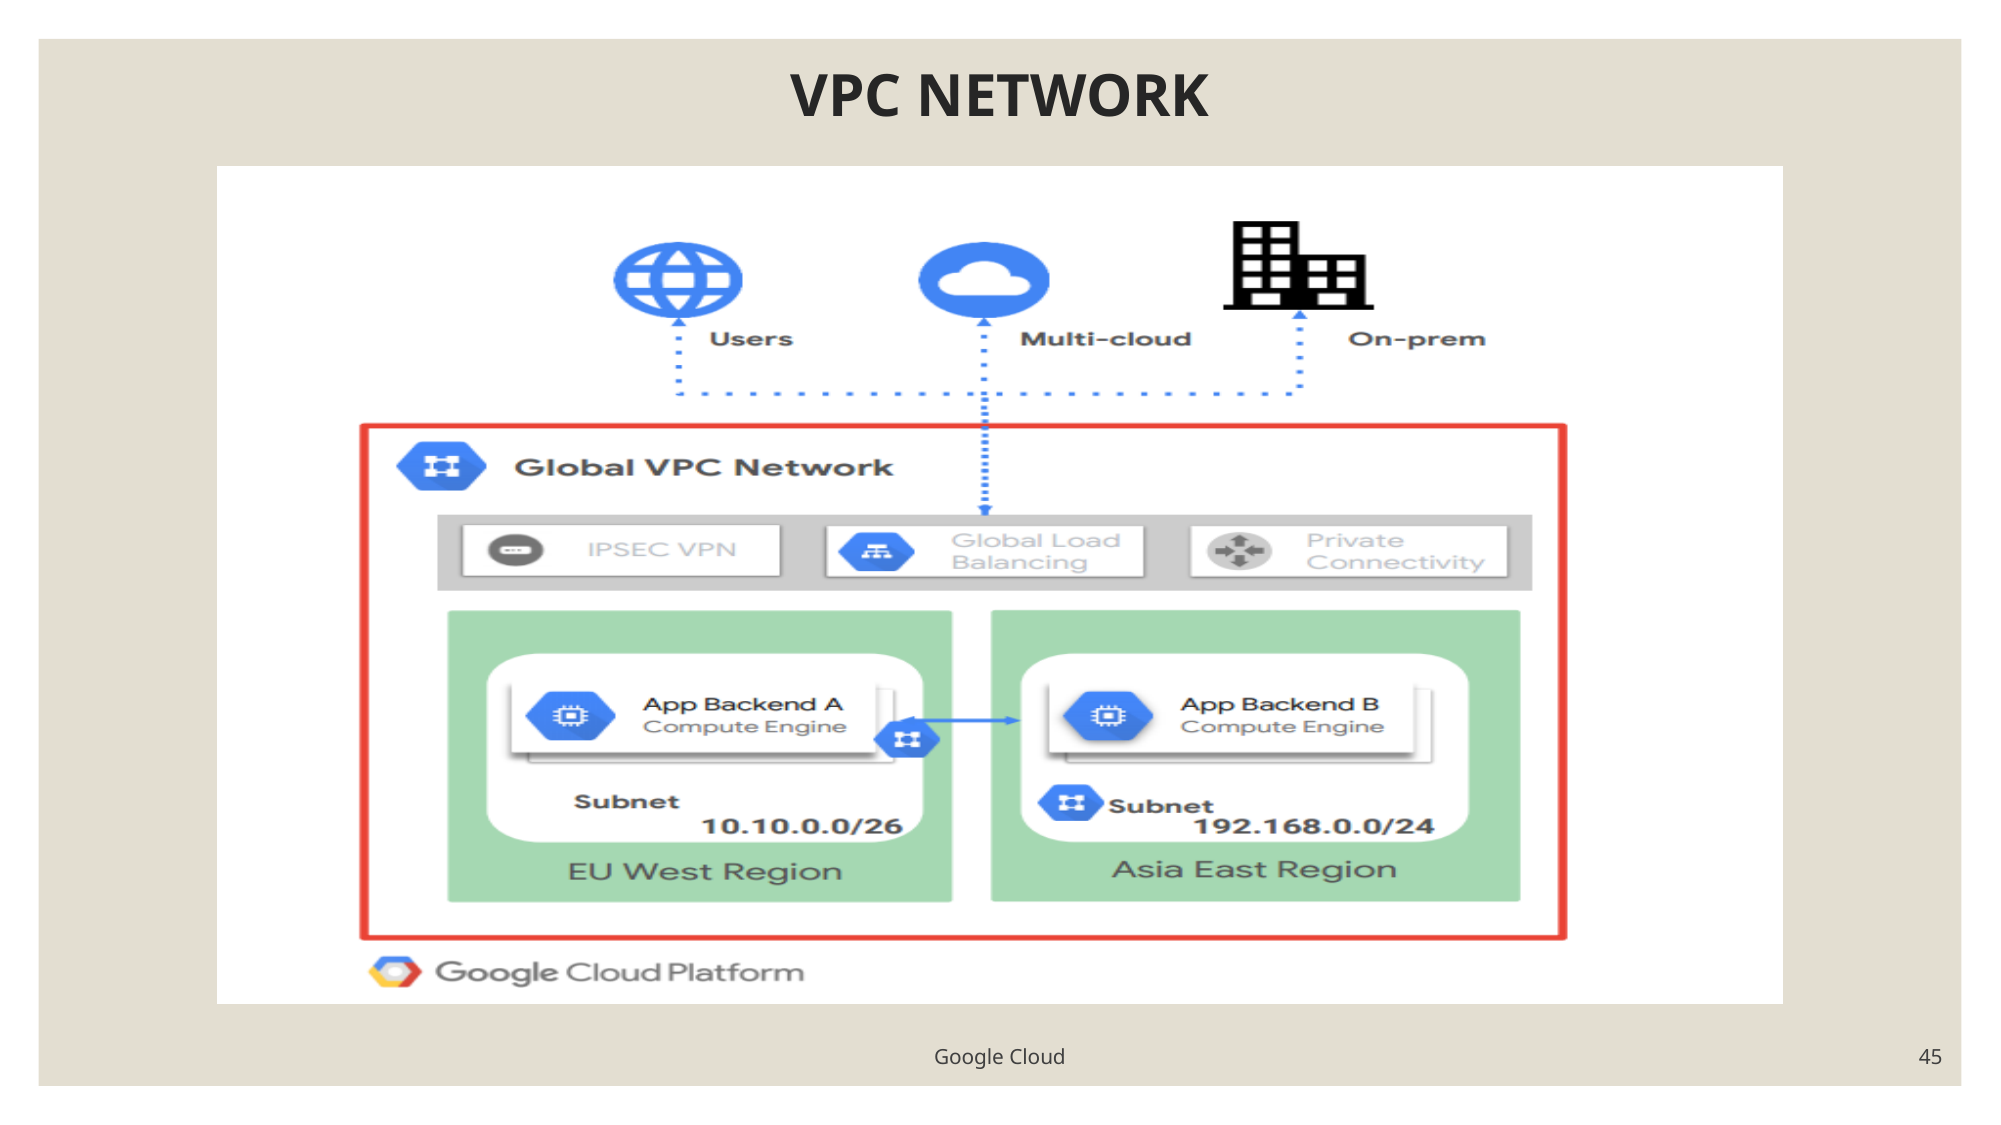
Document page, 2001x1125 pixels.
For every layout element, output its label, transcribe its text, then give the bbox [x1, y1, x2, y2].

title VPC NETWORK [137, 59, 1863, 136]
footer Google Cloud [572, 1034, 1428, 1080]
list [217, 166, 1783, 1004]
slide_number 45 [1717, 1034, 1958, 1080]
